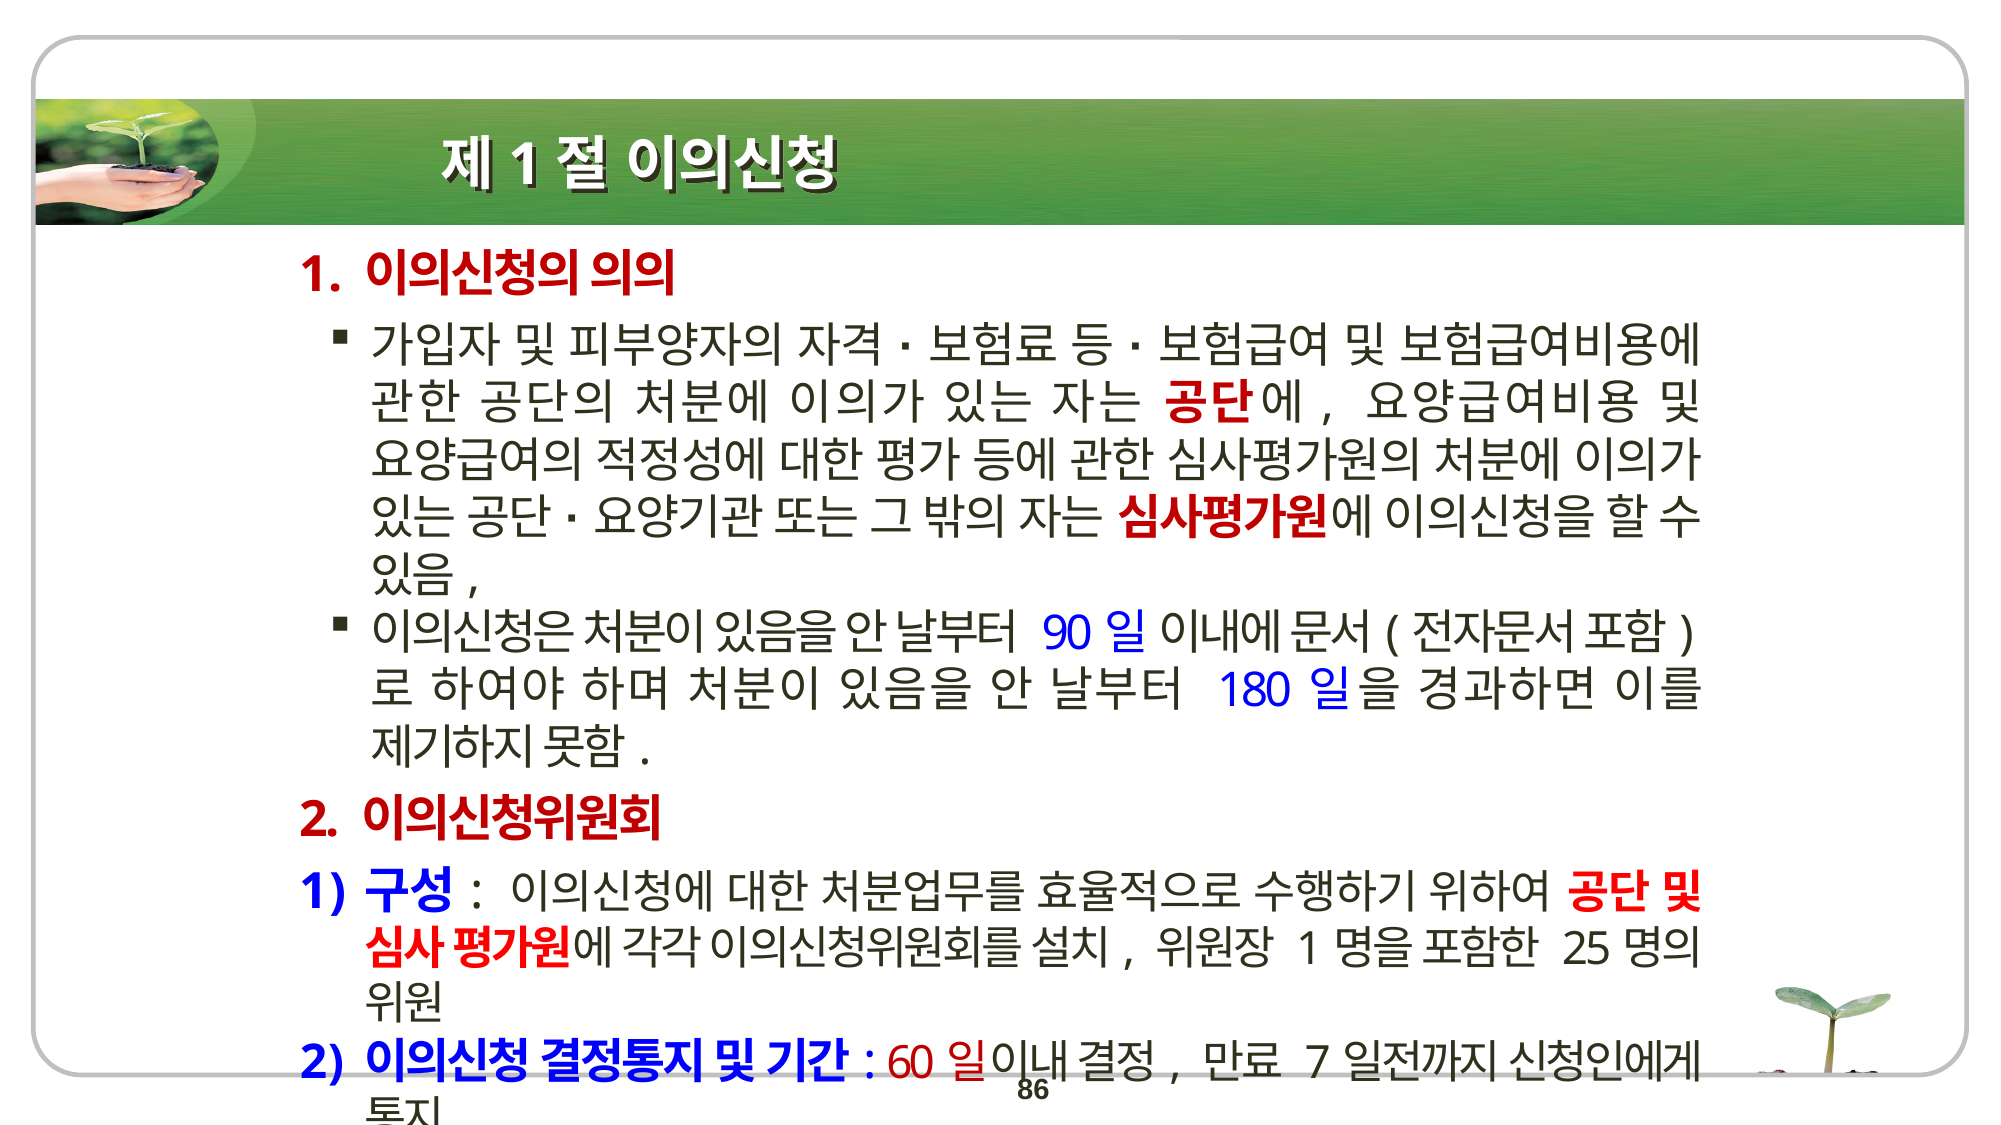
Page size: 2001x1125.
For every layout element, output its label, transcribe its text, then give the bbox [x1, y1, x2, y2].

title 제1절 이의신청 [425, 116, 1680, 205]
picture [36, 99, 1964, 225]
picture [1749, 987, 1900, 1072]
text_box 1. 이의신청의 의의 가입자 및 피부양자의 자격·보험료 등·보험급여 및 보험급여비용에 관한 공단의 처분에 이의가 있는 자는 공단에, 요양급여비용 및 요양급여의 적정성에 대한 평가 등에 관한 심사평가원의 처분에 이의가 있는 공단·요양기관 또는 그 밖의 자는 심사평가원에 이의신청을 할 수 있음, 이의신청은 처분이 있음을 안 날부터 90일 이내에 문서(전자문서 포함)로 하여야 하며 처분이 있음을 안 날부터 180일을 경과하면 이를 제기하지 못함. 2. 이의신청위원회 구성: 이의신청에 대한 처분업무를 효율적으로 수행하기 위하여 공단 및 심사 평가원에 각각 이의신청위원회를 설치, 위원장 1명을 포함한 25명의 위원 이의신청 결정통지 및 기간: 60일이내 결정, 만료 7일전까지 신청인에게 통지 [285, 234, 1715, 1125]
